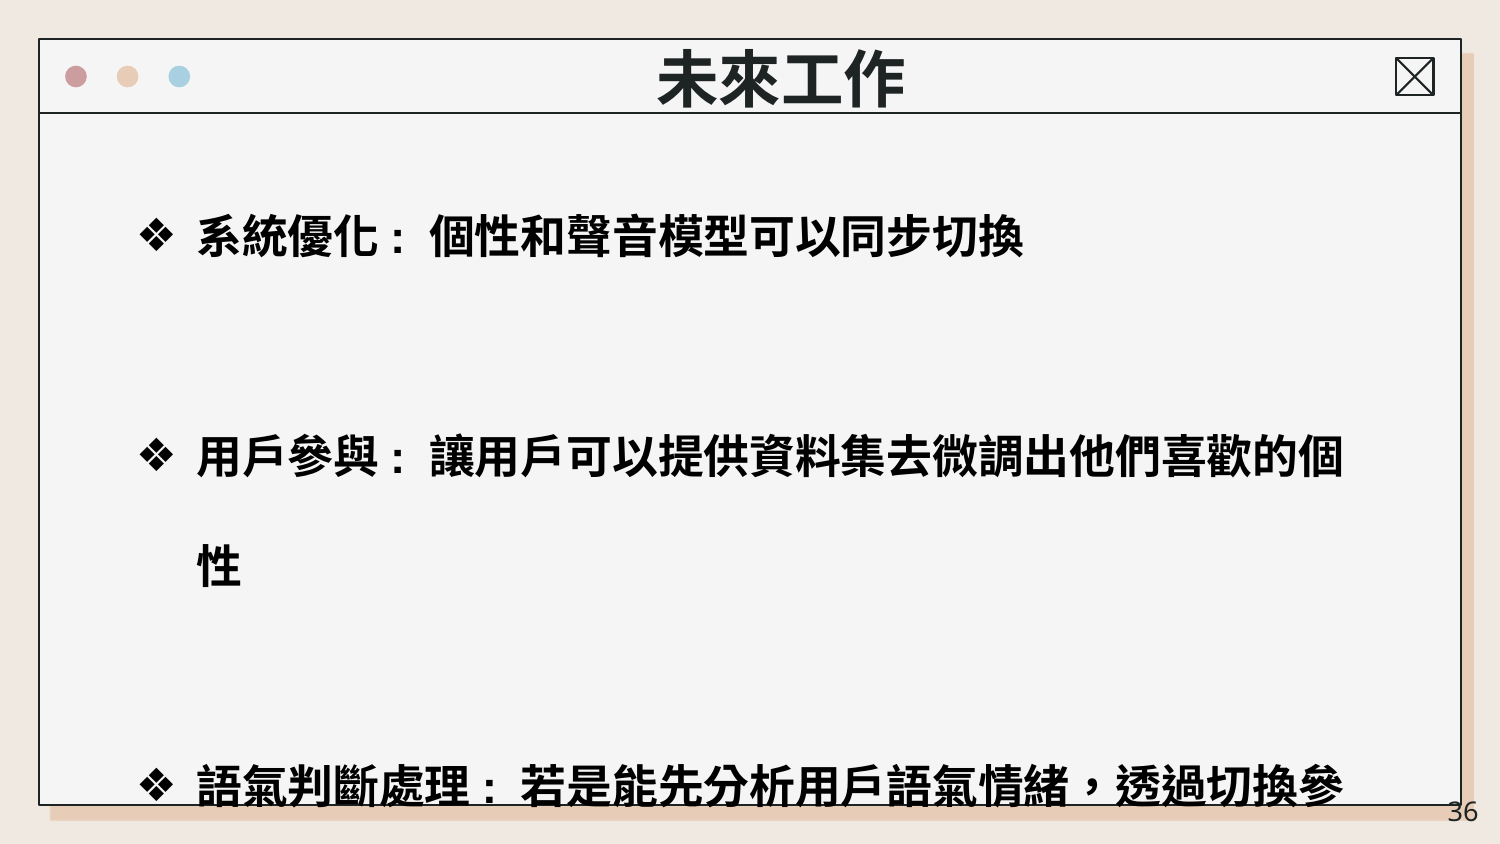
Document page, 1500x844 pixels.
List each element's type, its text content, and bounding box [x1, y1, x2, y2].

title 未來工作 [519, 25, 1043, 120]
text_box 系統優化: 個性和聲音模型可以同步切換 用戶參與: 讓用戶可以提供資料集去微調出他們喜歡的個性 語氣判斷處理: 若是能先分析用戶語氣情緒，透過切換參考音頻的方式以合適的情緒回復，就能讓對話更貼近真實 [106, 138, 1394, 844]
slide_number ‹#› [1403, 779, 1494, 844]
